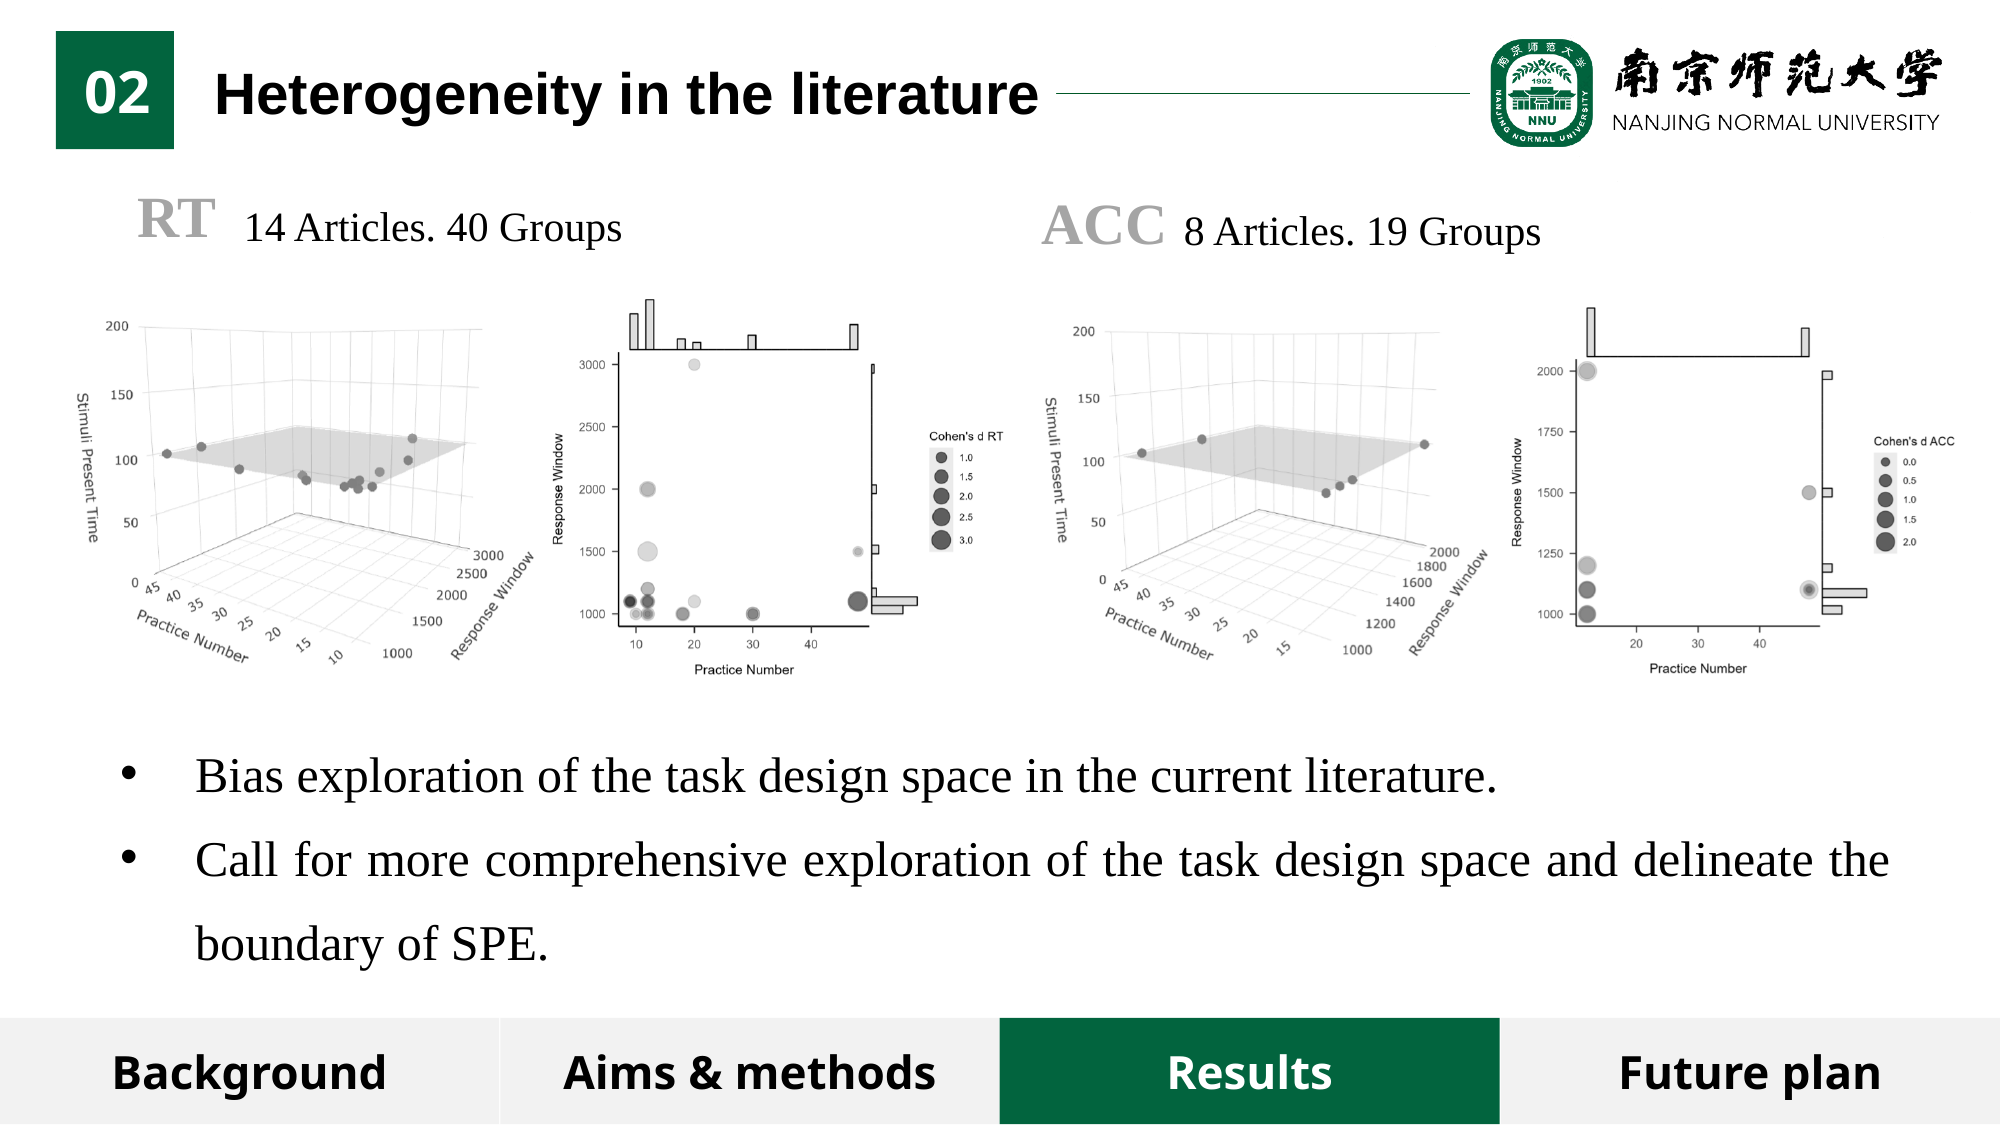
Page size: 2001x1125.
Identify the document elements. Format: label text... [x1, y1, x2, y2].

picture [38, 0, 2001, 699]
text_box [0, 1017, 2000, 1125]
text_box 02 [58, 47, 177, 132]
text_box ACC [1026, 178, 1205, 264]
text_box 8 Articles. 19 Groups [1169, 196, 1570, 262]
text_box Bias exploration of the task design space in the current literature. Call for more comprehensive exploration of the task design space and delineate the boundary of SPE. [105, 710, 1907, 978]
text_box 14 Articles. 40 Groups [228, 192, 692, 258]
text_box RT [122, 171, 251, 257]
text_box Heterogeneity in the literature [199, 48, 1057, 134]
